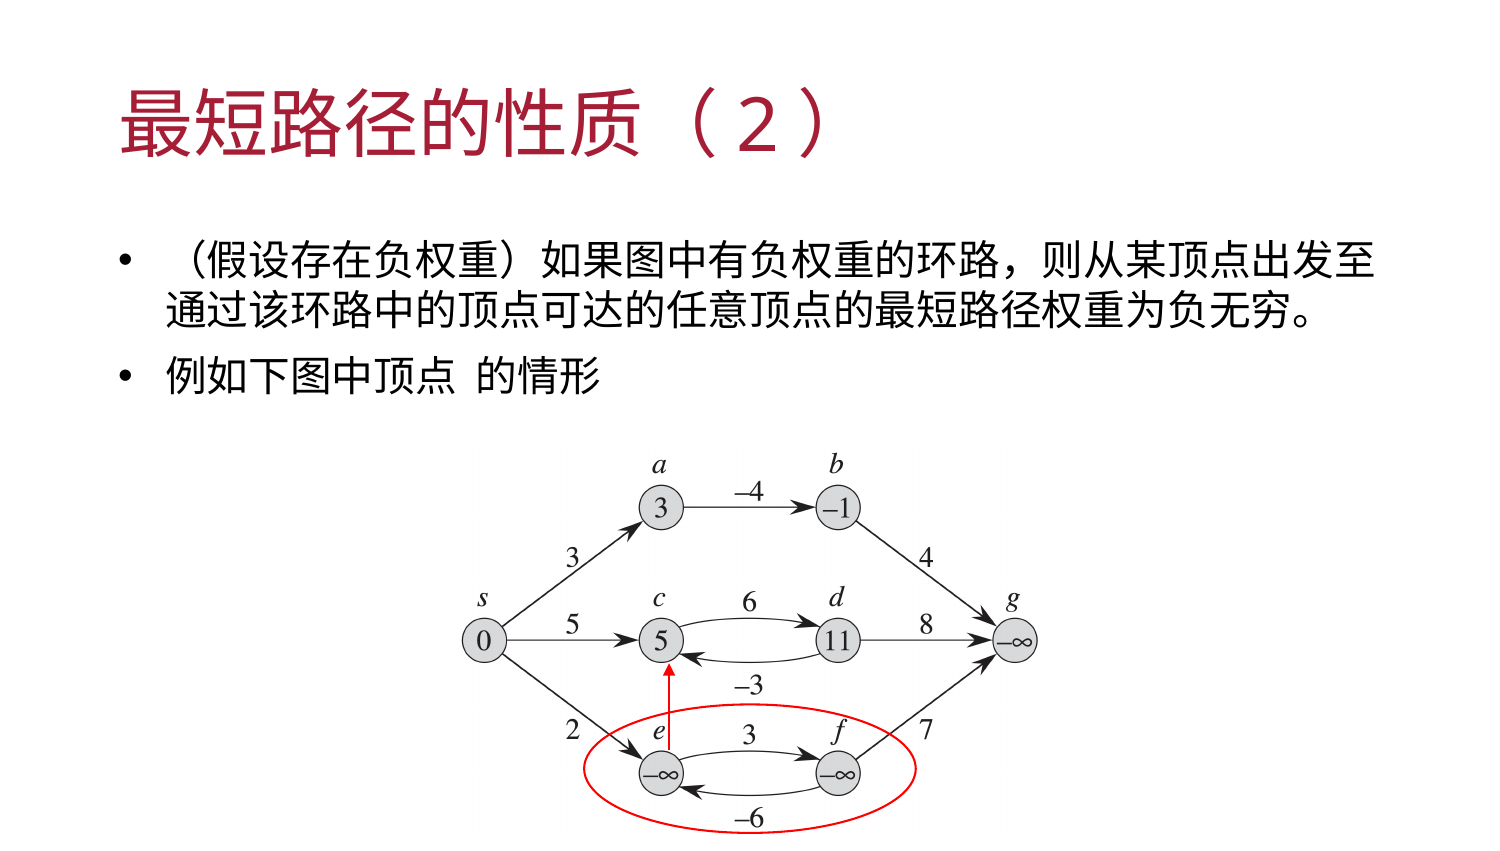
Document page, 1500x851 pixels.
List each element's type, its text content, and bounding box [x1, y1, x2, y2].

title 最短路径的性质（2） [103, 45, 1397, 210]
picture [459, 448, 1041, 833]
